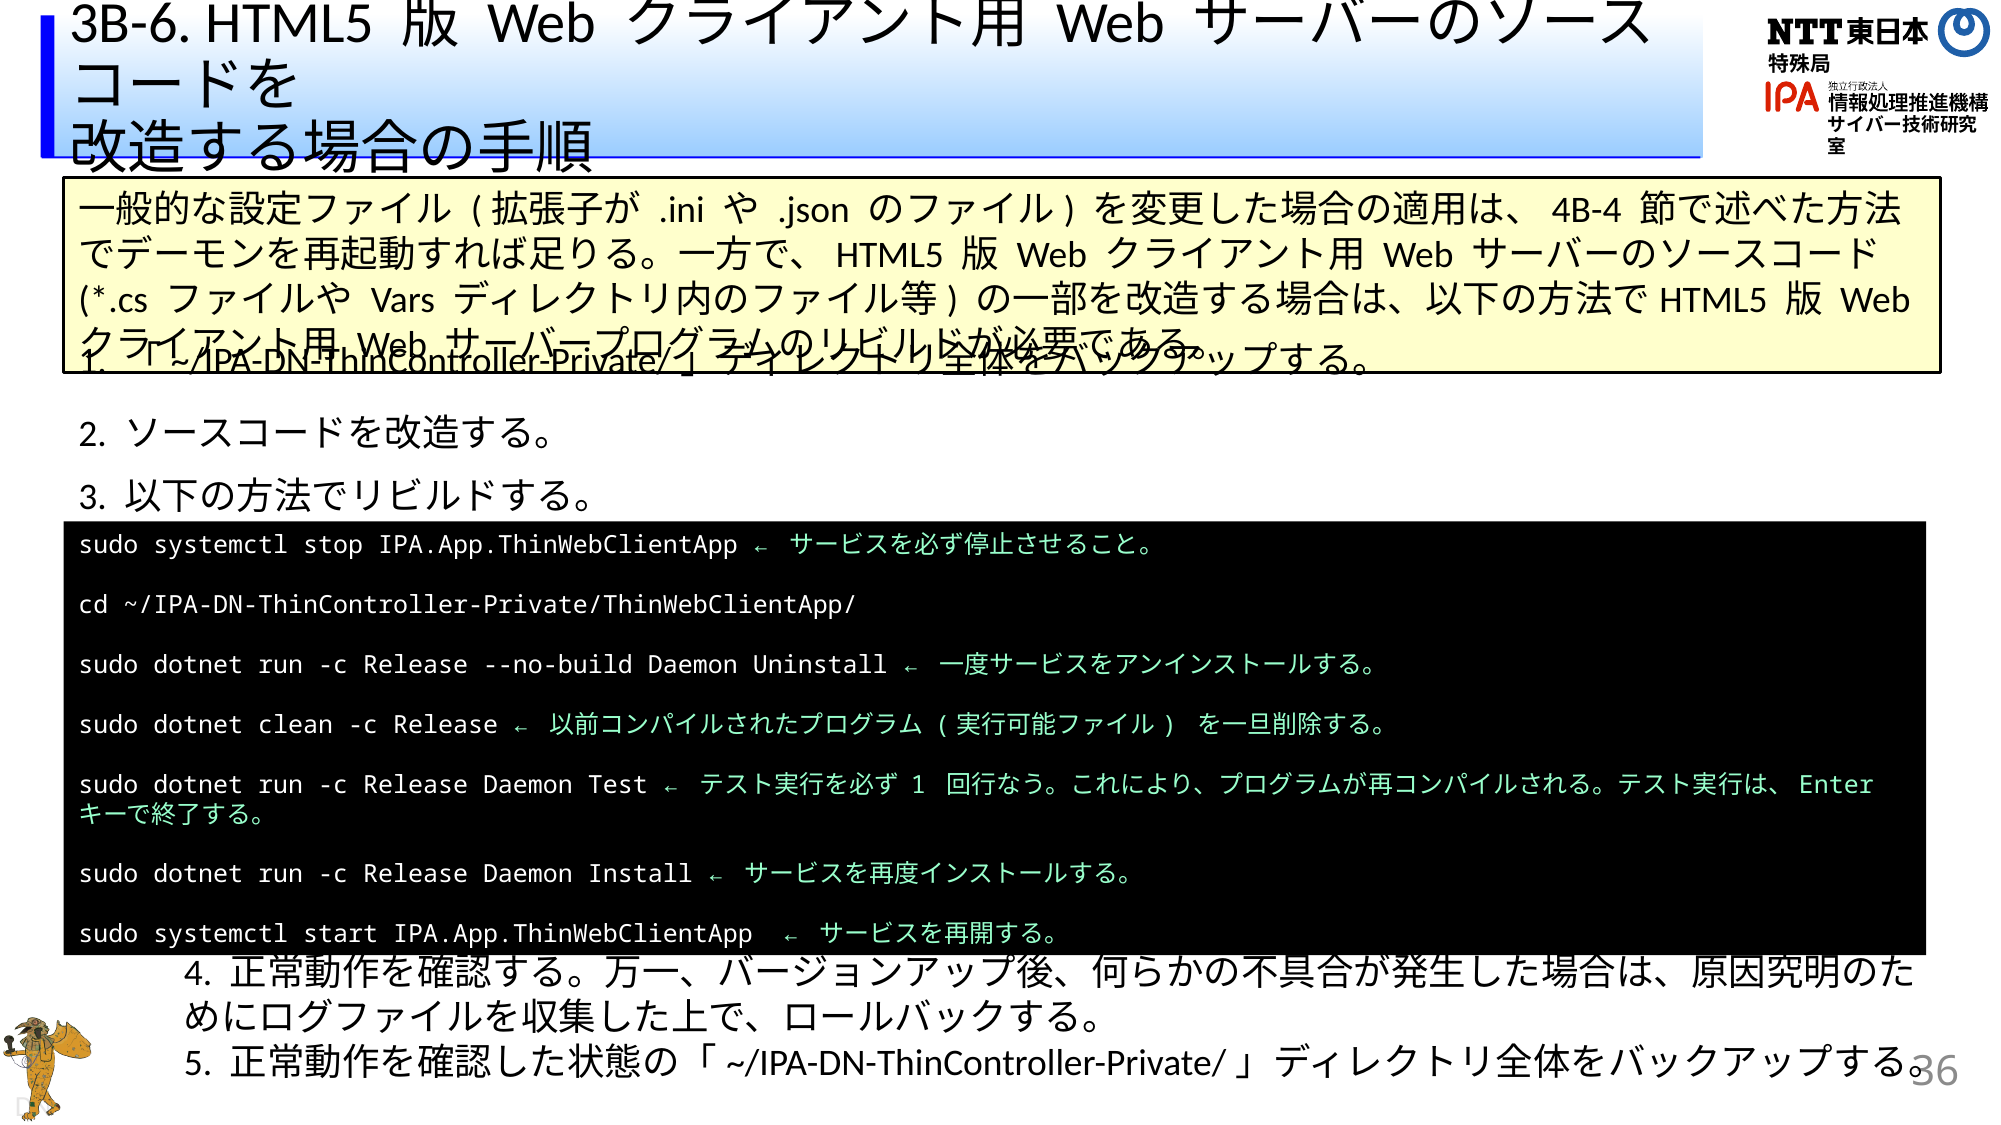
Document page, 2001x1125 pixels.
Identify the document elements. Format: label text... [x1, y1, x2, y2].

text_box 2. ソースコードを改造する。 [63, 401, 1927, 462]
text_box sudo systemctl stop IPA.App.ThinWebClientApp ← サービスを必ず停止させること。 cd ~/IPA-DN-ThinController-Private/ThinWebClientApp/ sudo dotnet run -c Release --no-build Daemon Uninstall ← 一度サービスをアンインストールする。 sudo dotnet clean -c Release ← 以前コンパイルされたプログラム (実行可能ファイル) を一旦削除する。 sudo dotnet run -c Release Daemon Test ← テスト実行を必ず 1 回行なう。これにより、プログラムが再コンパイルされる。テスト実行は、Enter キーで終了する。 sudo dotnet run -c Release Daemon Install ← サービスを再度インストールする。 sudo systemctl start IPA.App.ThinWebClientApp ← サービスを再開する。 [63, 521, 1927, 956]
text_box [565, 143, 588, 153]
text_box [111, 143, 118, 153]
text_box [441, 143, 447, 153]
text_box [218, 143, 224, 153]
text_box [151, 147, 178, 153]
text_box [204, 143, 209, 153]
title 3B-6. HTML5 版 Web クライアント用 Web サーバーのソースコードを 改造する場合の手順 [54, 30, 1703, 143]
text_box [253, 143, 293, 153]
text_box [322, 144, 358, 153]
text_box [312, 143, 322, 153]
text_box [466, 143, 470, 153]
text_box 1. 「~/IPA-DN-ThinController-Private/」ディレクトリ全体をバックアップする。 [63, 328, 1927, 389]
text_box [480, 143, 532, 153]
slide_number 36 [1412, 1042, 1975, 1103]
text_box 4. 正常動作を確認する。万一、バージョンアップ後、何らかの不具合が発生した場合は、原因究明のためにログファイルを収集した上で、ロールバックする。 5. 正常動作を確認した状態の「~/IPA-DN-ThinController-Private/」ディレクトリ全体をバックアップする。 [169, 940, 1941, 1091]
text_box 一般的な設定ファイル (拡張子が .ini や .json のファイル) を変更した場合の適用は、4B-4 節で述べた方法でデーモンを再起動すれば足りる。一方で、HTML5 版 Web クライアント用 Web サーバーのソースコード (*.cs ファイルや Vars ディレクトリ内のファイル等) の一部を改造する場合は、以下の方法でHTML5 版 Web クライアント用 Web サーバープログラムのリビルドが必要である。 [63, 177, 1941, 373]
text_box [130, 143, 142, 153]
text_box 3. 以下の方法でリビルドする。 [63, 464, 853, 525]
text_box [424, 143, 428, 153]
